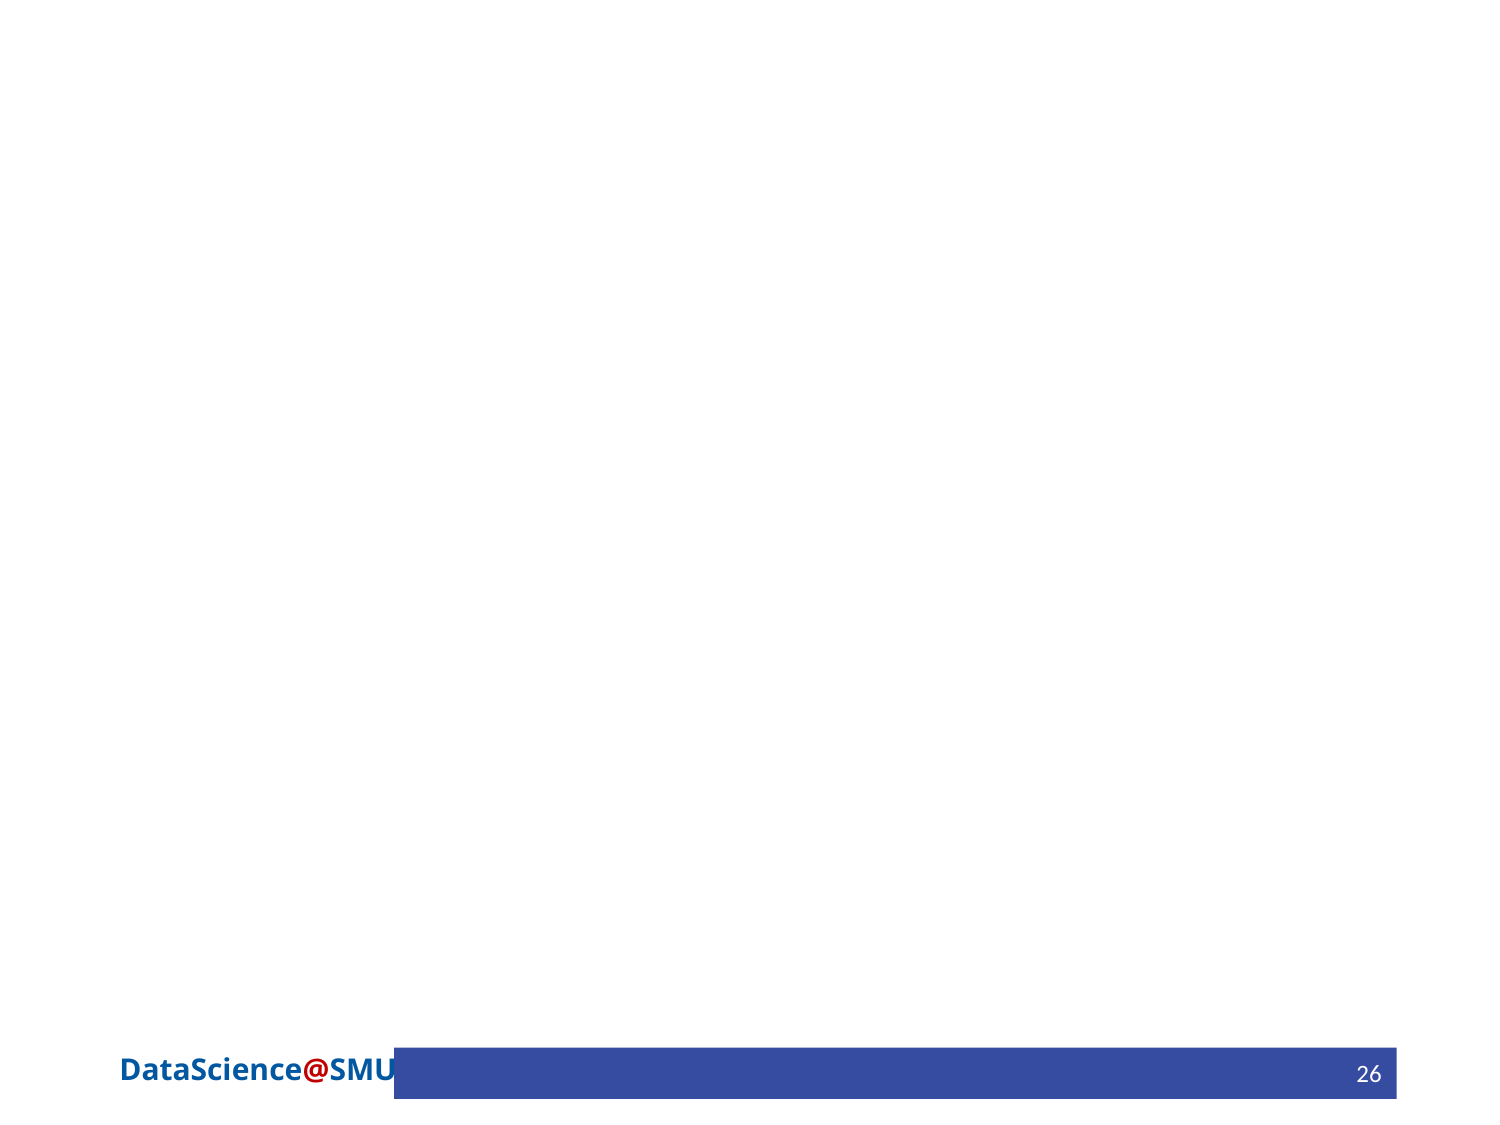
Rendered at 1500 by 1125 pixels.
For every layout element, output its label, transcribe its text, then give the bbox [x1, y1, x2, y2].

slide_number 26 [1059, 1042, 1397, 1103]
